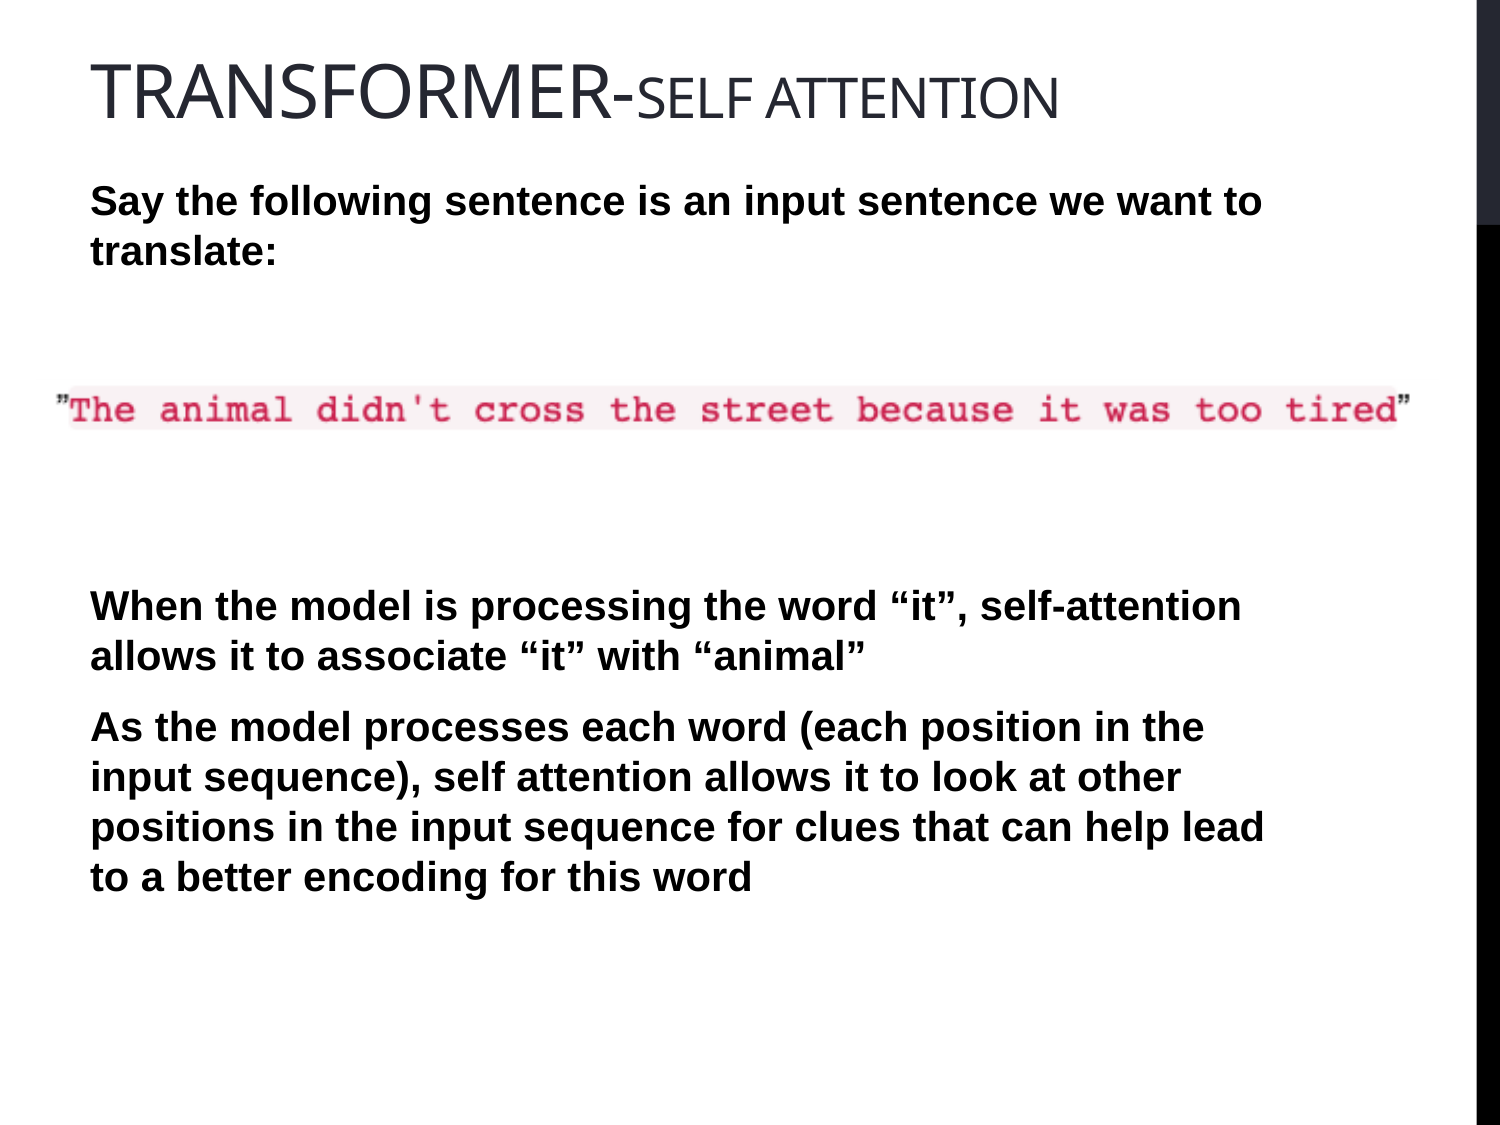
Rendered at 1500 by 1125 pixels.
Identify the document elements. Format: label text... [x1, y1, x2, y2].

list Say the following sentence is an input sentence we want to translate: When the model is processing the word “it”, self-attention allows it to associate “it” with “animal” As the model processes each word (each position in the input sequence), self attention allows it to look at other positions in the input sequence for clues that can help lead to a better encoding for this word [75, 454, 1325, 1005]
picture [35, 377, 1439, 450]
title Transformer-self attention [75, 25, 1365, 141]
list Say the following sentence is an input sentence we want to translate: When the model is processing the word “it”, self-attention allows it to associate “it” with “animal” As the model processes each word (each position in the input sequence), self attention allows it to look at other positions in the input sequence for clues that can help lead to a better encoding for this word [75, 166, 1325, 372]
